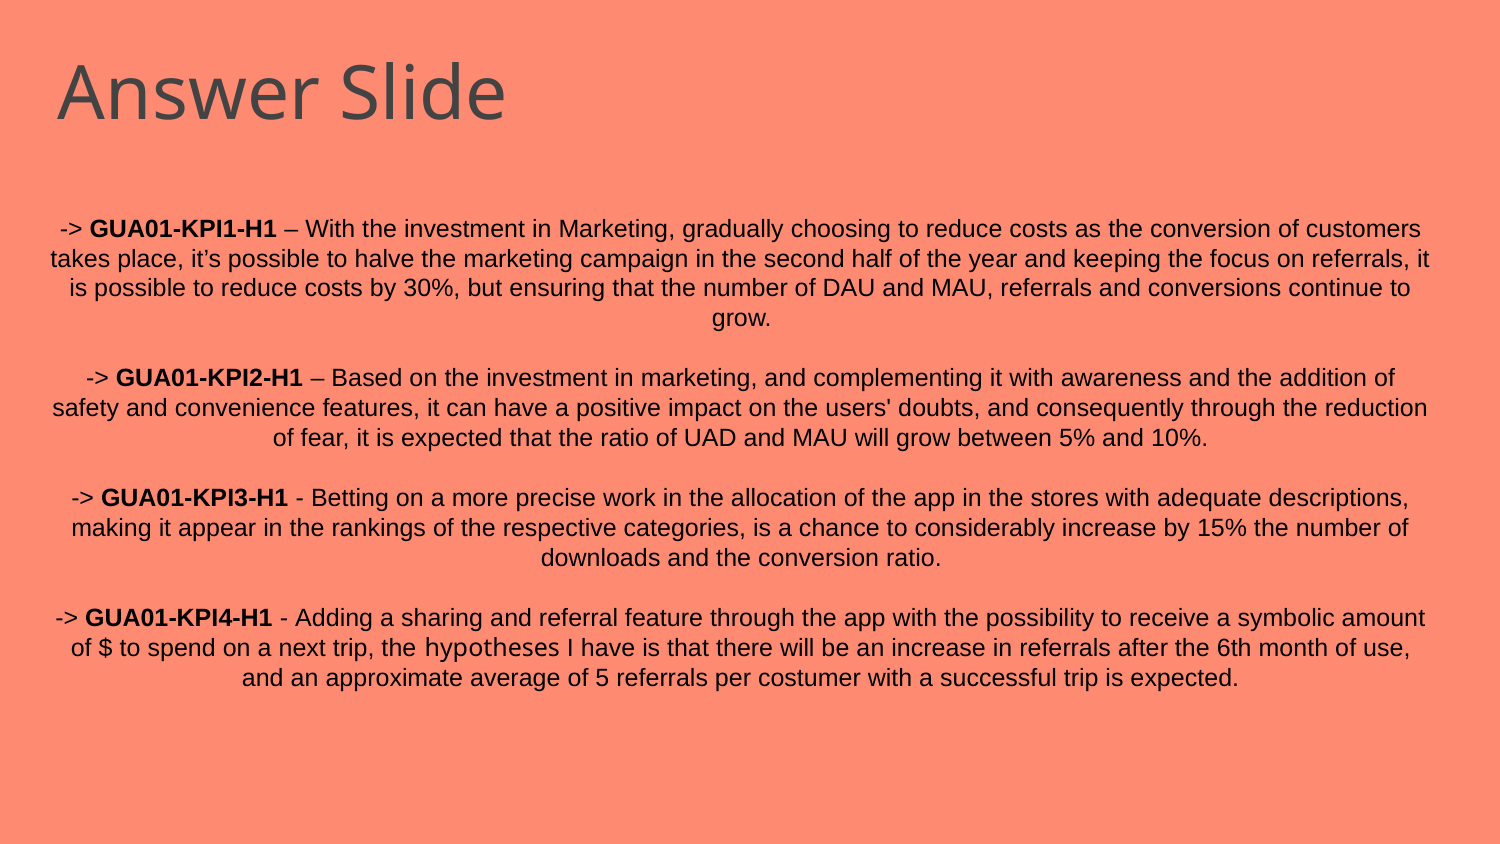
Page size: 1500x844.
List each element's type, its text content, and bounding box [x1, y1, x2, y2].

title Answer Slide [42, 29, 1441, 134]
title -> GUA01-KPI1-H1 – With the investment in Marketing, gradually choosing to reduce costs as the conversion of customers takes place, it’s possible to halve the marketing campaign in the second half of the year and keeping the focus on referrals, it is possible to reduce costs by 30%, but ensuring that the number of DAU and MAU, referrals and conversions continue to grow. -> GUA01-KPI2-H1 – Based on the investment in marketing, and complementing it with awareness and the addition of safety and convenience features, it can have a positive impact on the users' doubts, and consequently through the reduction of fear, it is expected that the ratio of UAD and MAU will grow between 5% and 10%. -> GUA01-KPI3-H1 - Betting on a more precise work in the allocation of the app in the stores with adequate descriptions, making it appear in the rankings of the respective categories, is a chance to considerably increase by 15% the number of downloads and the conversion ratio. -> GUA01-KPI4-H1 - Adding a sharing and referral feature through the app with the possibility to receive a symbolic amount of $ to spend on a next trip, the hypotheses I have is that there will be an increase in referrals after the 6th month of use, and an approximate average of 5 referrals per costumer with a successful trip is expected. [34, 197, 1450, 726]
